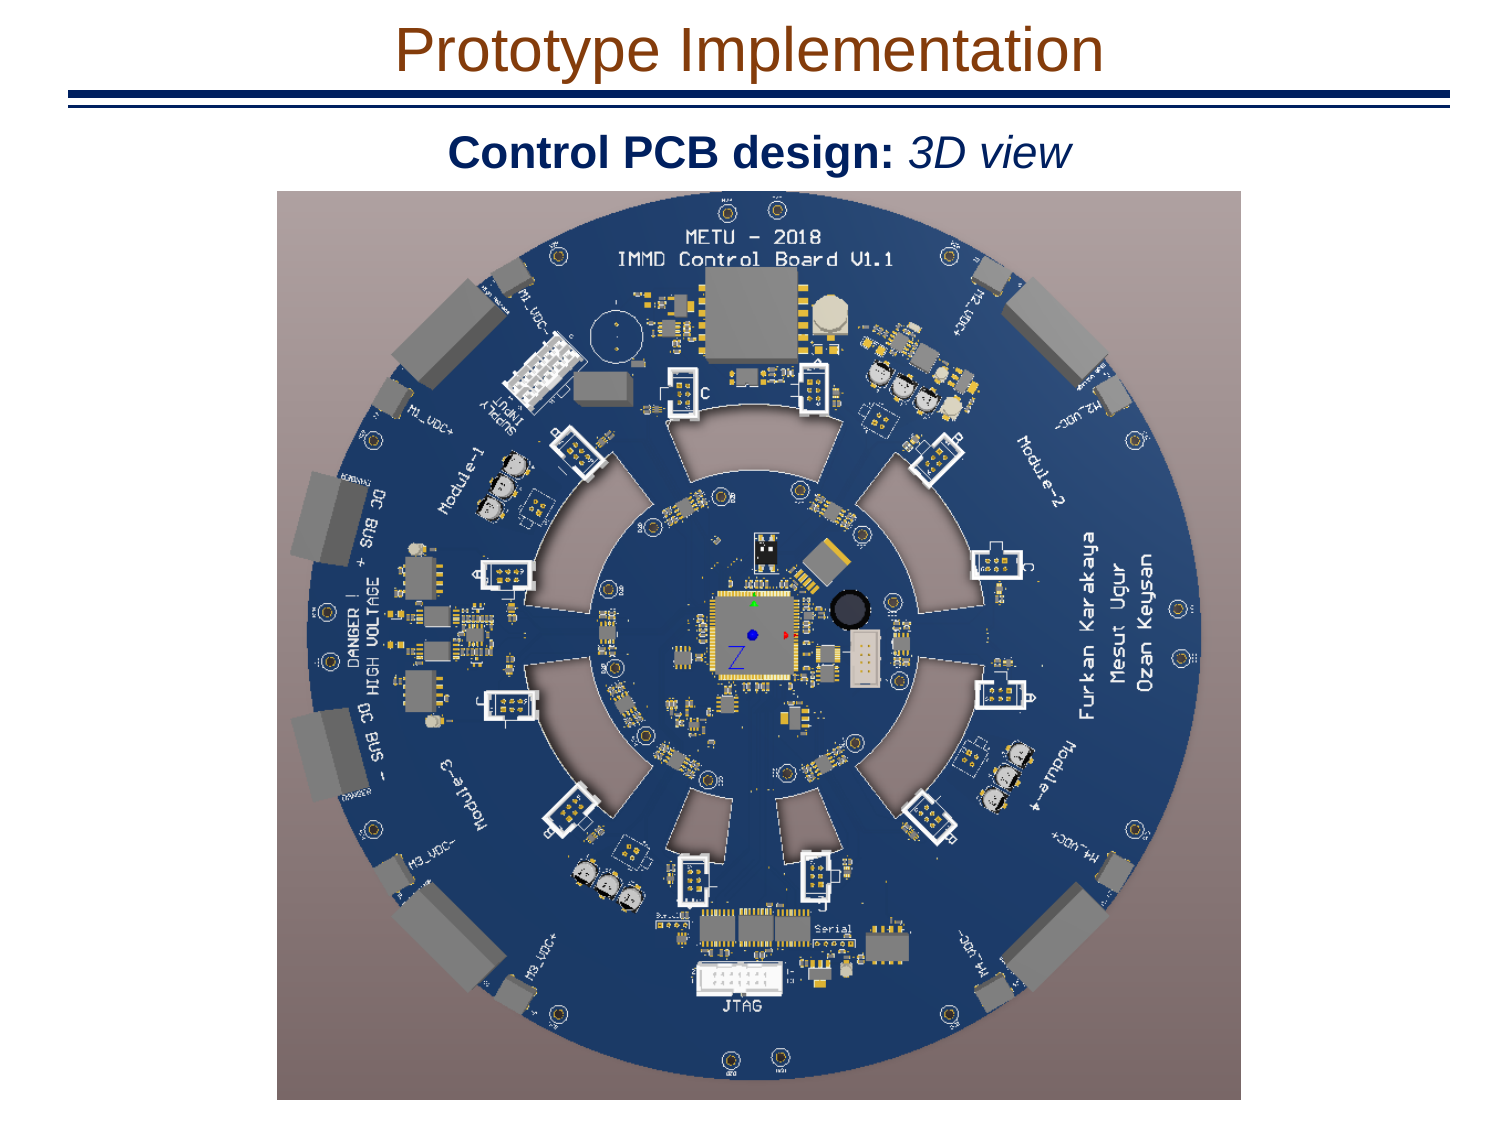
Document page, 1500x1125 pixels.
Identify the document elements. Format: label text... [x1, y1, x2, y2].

text_box Control PCB design: 3D view [43, 111, 1475, 186]
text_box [277, 191, 1241, 1100]
text_box Prototype Implementation [0, 1, 1500, 92]
